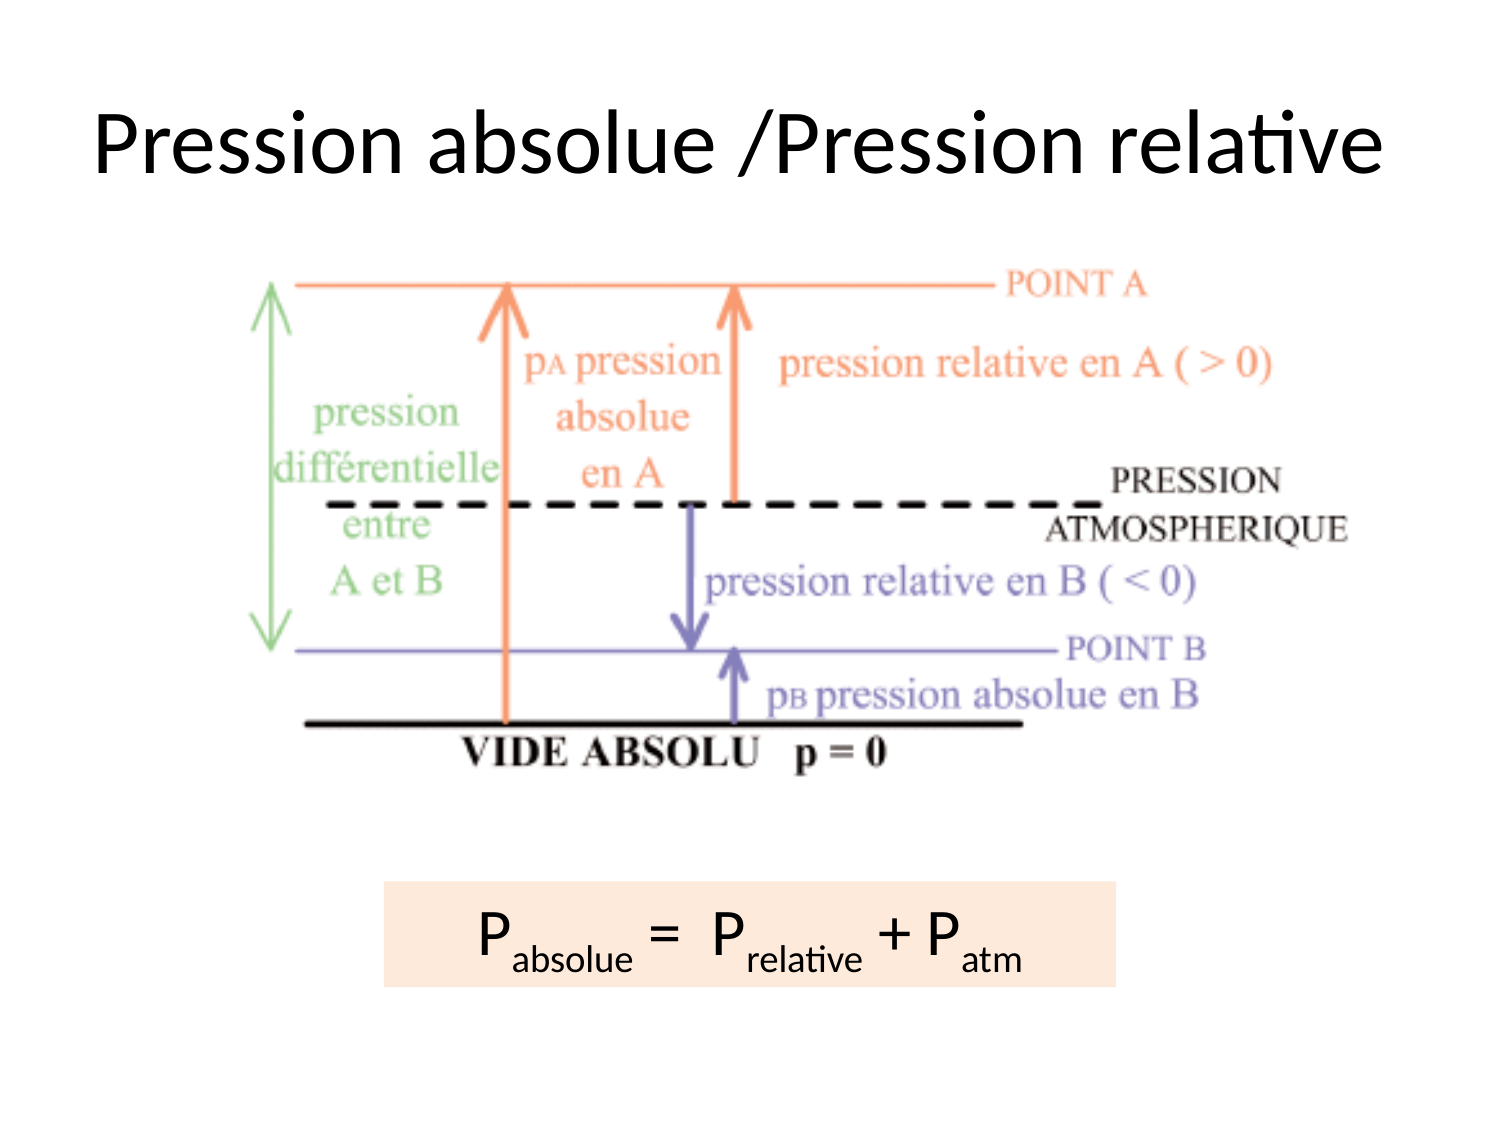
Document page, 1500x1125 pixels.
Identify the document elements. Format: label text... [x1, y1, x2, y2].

picture [206, 231, 1365, 811]
text_box Pabsolue = Prelative + Patm [383, 881, 1117, 988]
title Pression absolue /Pression relative [64, 42, 1415, 231]
